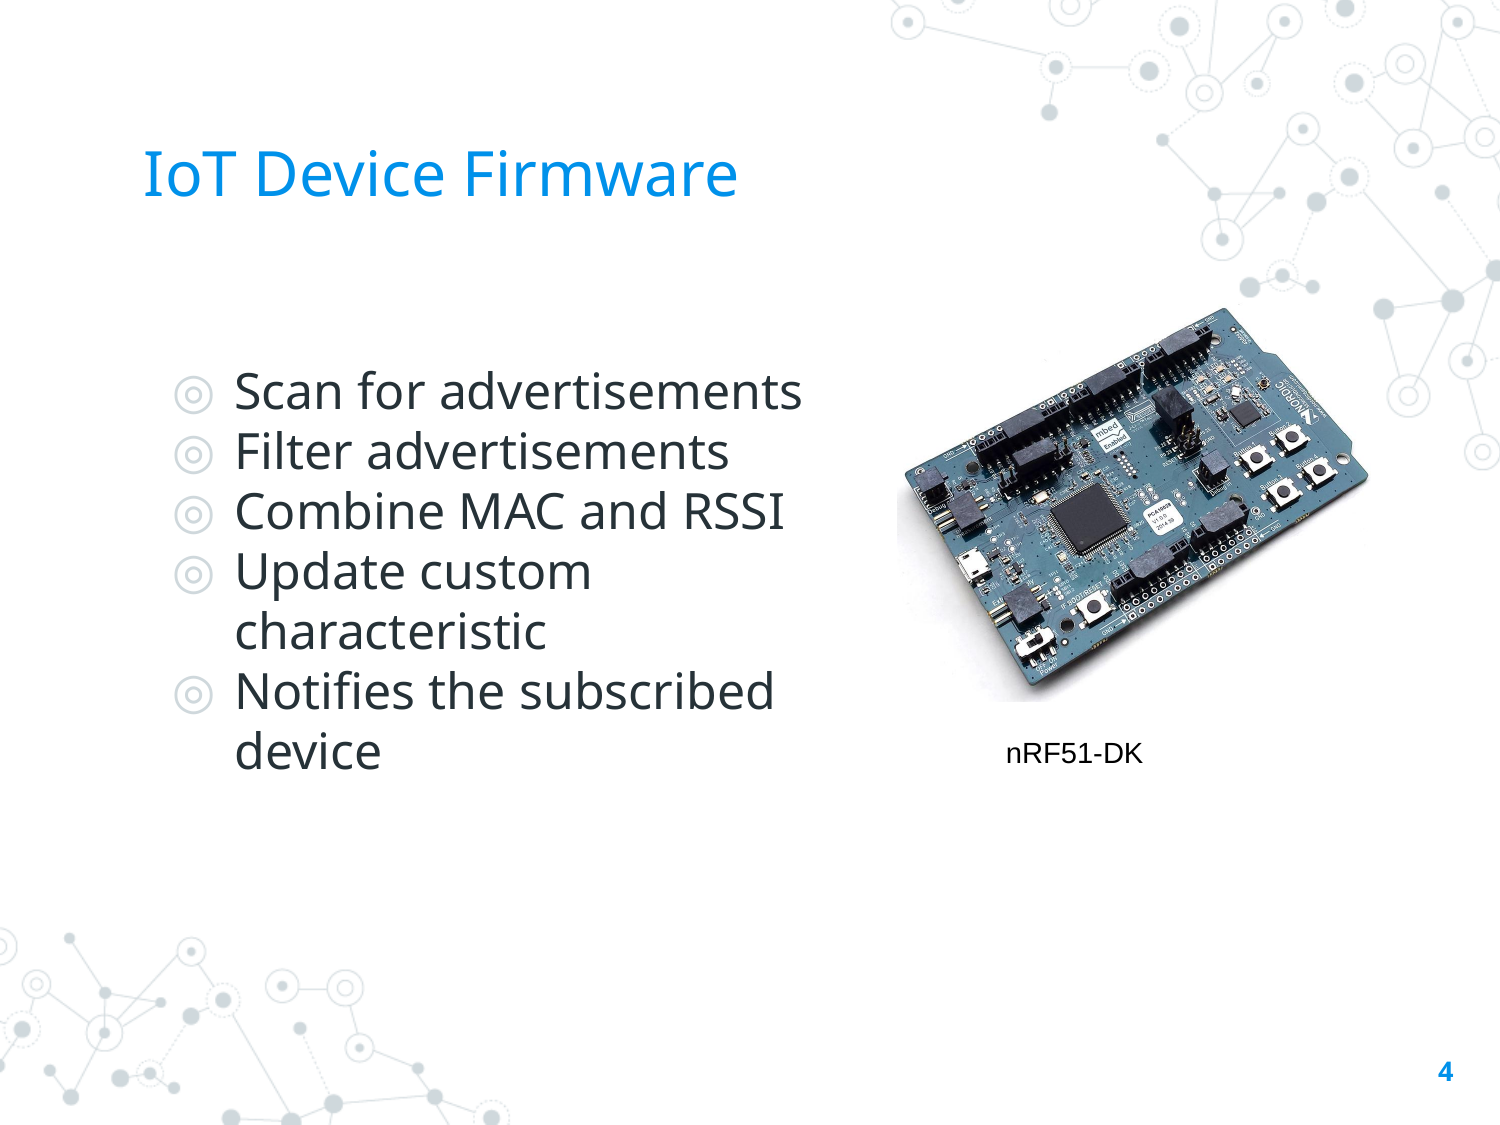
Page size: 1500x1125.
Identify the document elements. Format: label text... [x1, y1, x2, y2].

list Scan for advertisements Filter advertisements Combine MAC and RSSI Update custom characteristic Notifies the subscribed device [144, 271, 898, 1081]
slide_number ‹#› [1378, 1038, 1469, 1125]
title IoT Device Firmware [128, 69, 1372, 224]
text_box nRF51-DK [990, 718, 1500, 840]
picture [0, 0, 1500, 1125]
